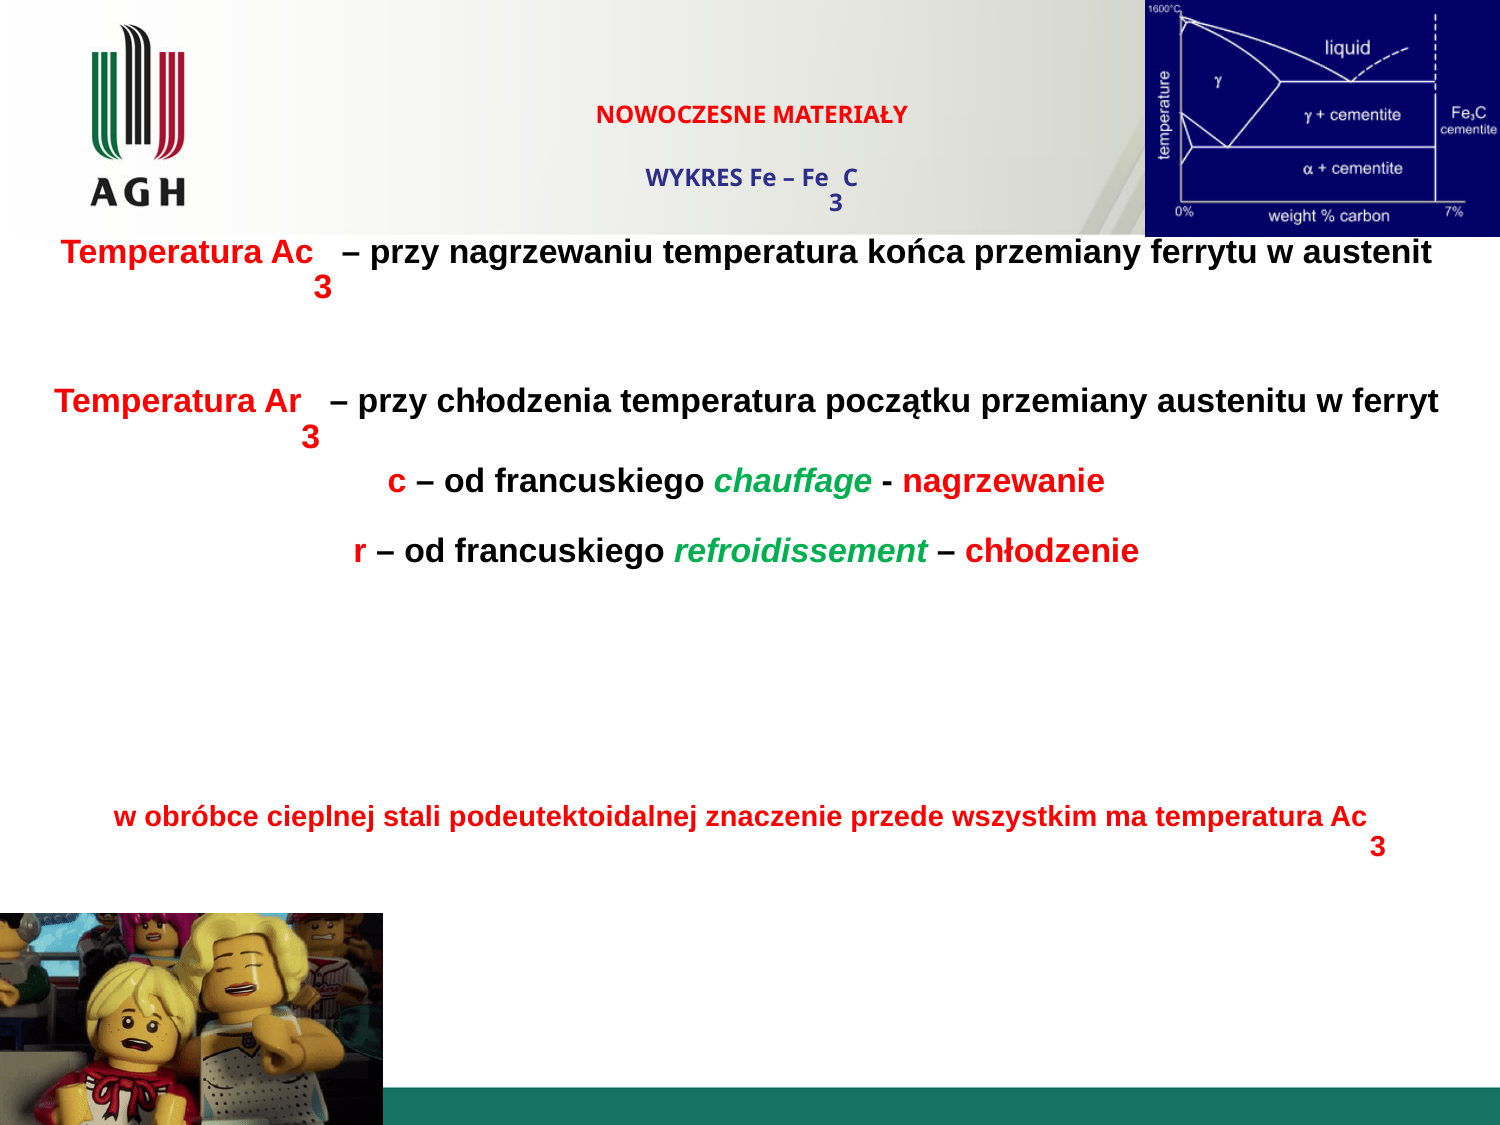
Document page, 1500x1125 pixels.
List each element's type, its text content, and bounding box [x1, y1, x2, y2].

text_box NOWOCZESNE MATERIAŁY [114, 78, 1140, 166]
text_box Temperatura Ac3 – przy nagrzewaniu temperatura końca przemiany ferrytu w austenit Temperatura Ar3 – przy chłodzenia temperatura początku przemiany austenitu w ferryt c – od francuskiego chauffage - nagrzewanie r – od francuskiego refroidissement – chłodzenie [0, 218, 1497, 743]
picture [0, 0, 1500, 786]
text_box WYKRES Fe – Fe3C [114, 166, 1140, 232]
text_box w obróbce cieplnej stali podeutektoidalnej znaczenie przede wszystkim ma temperatura Ac3 [0, 786, 1500, 940]
picture [0, 913, 1500, 1125]
